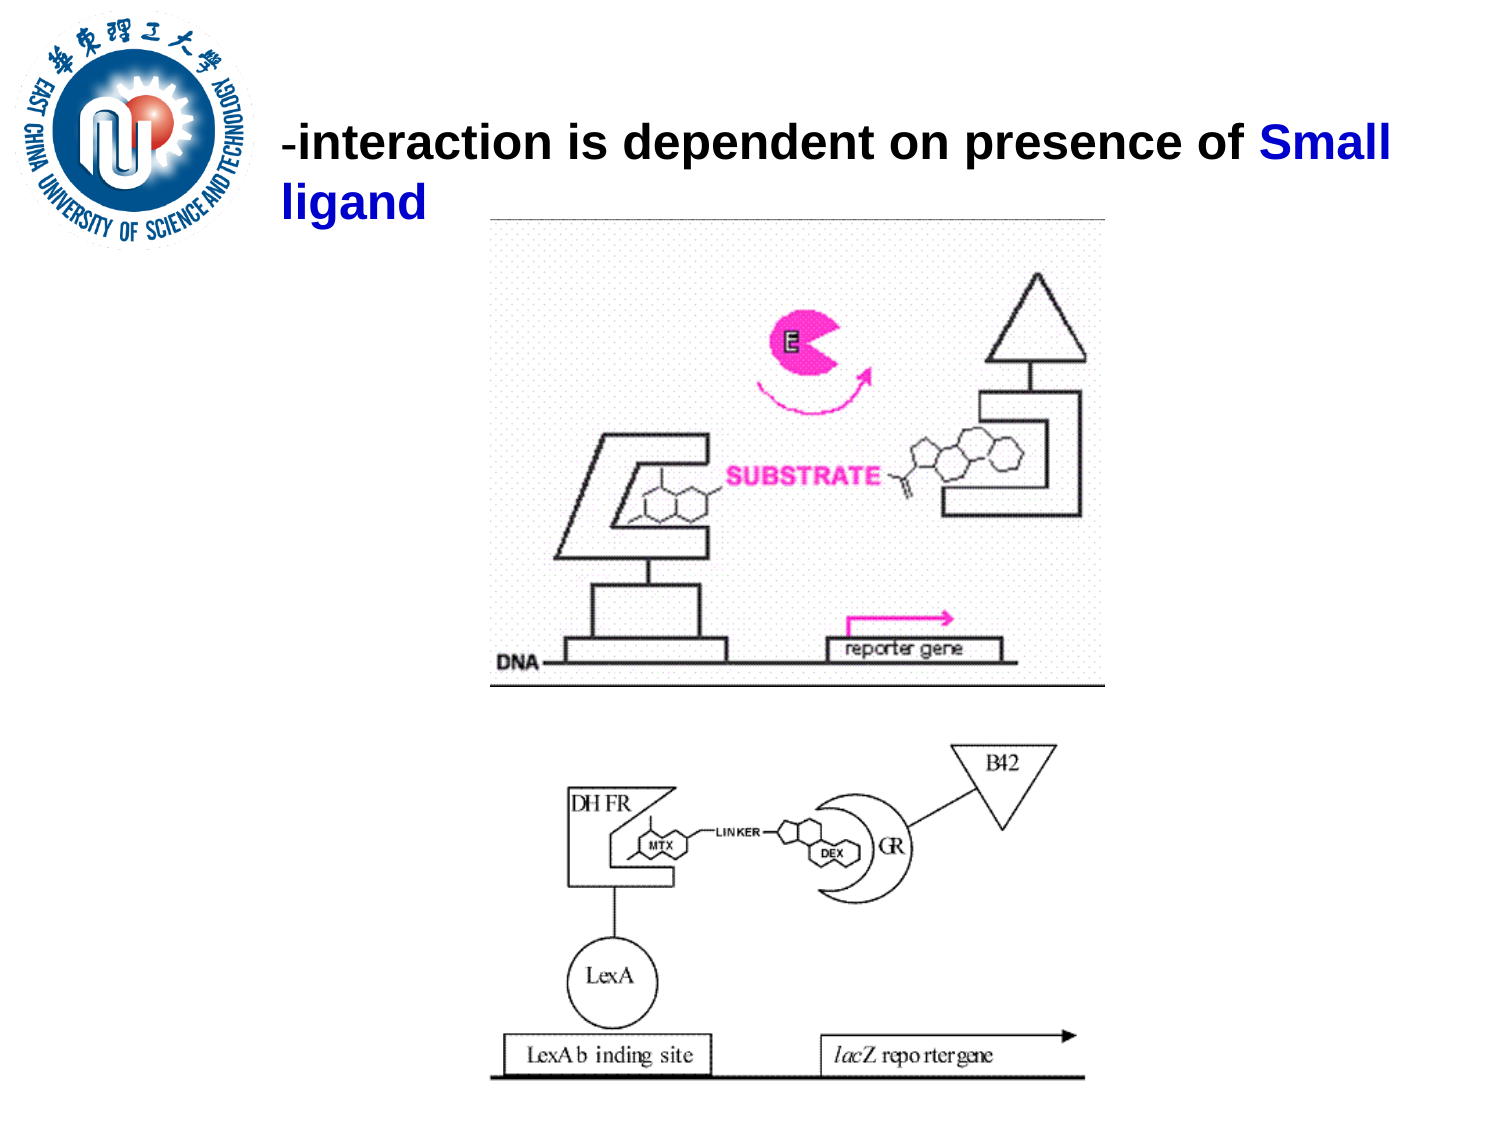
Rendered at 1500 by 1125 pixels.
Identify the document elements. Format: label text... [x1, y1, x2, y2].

text_box -interaction is dependent on presence of Small ligand [265, 101, 1436, 297]
picture [466, 716, 1106, 1096]
picture [490, 219, 1105, 687]
picture [13, 9, 254, 250]
